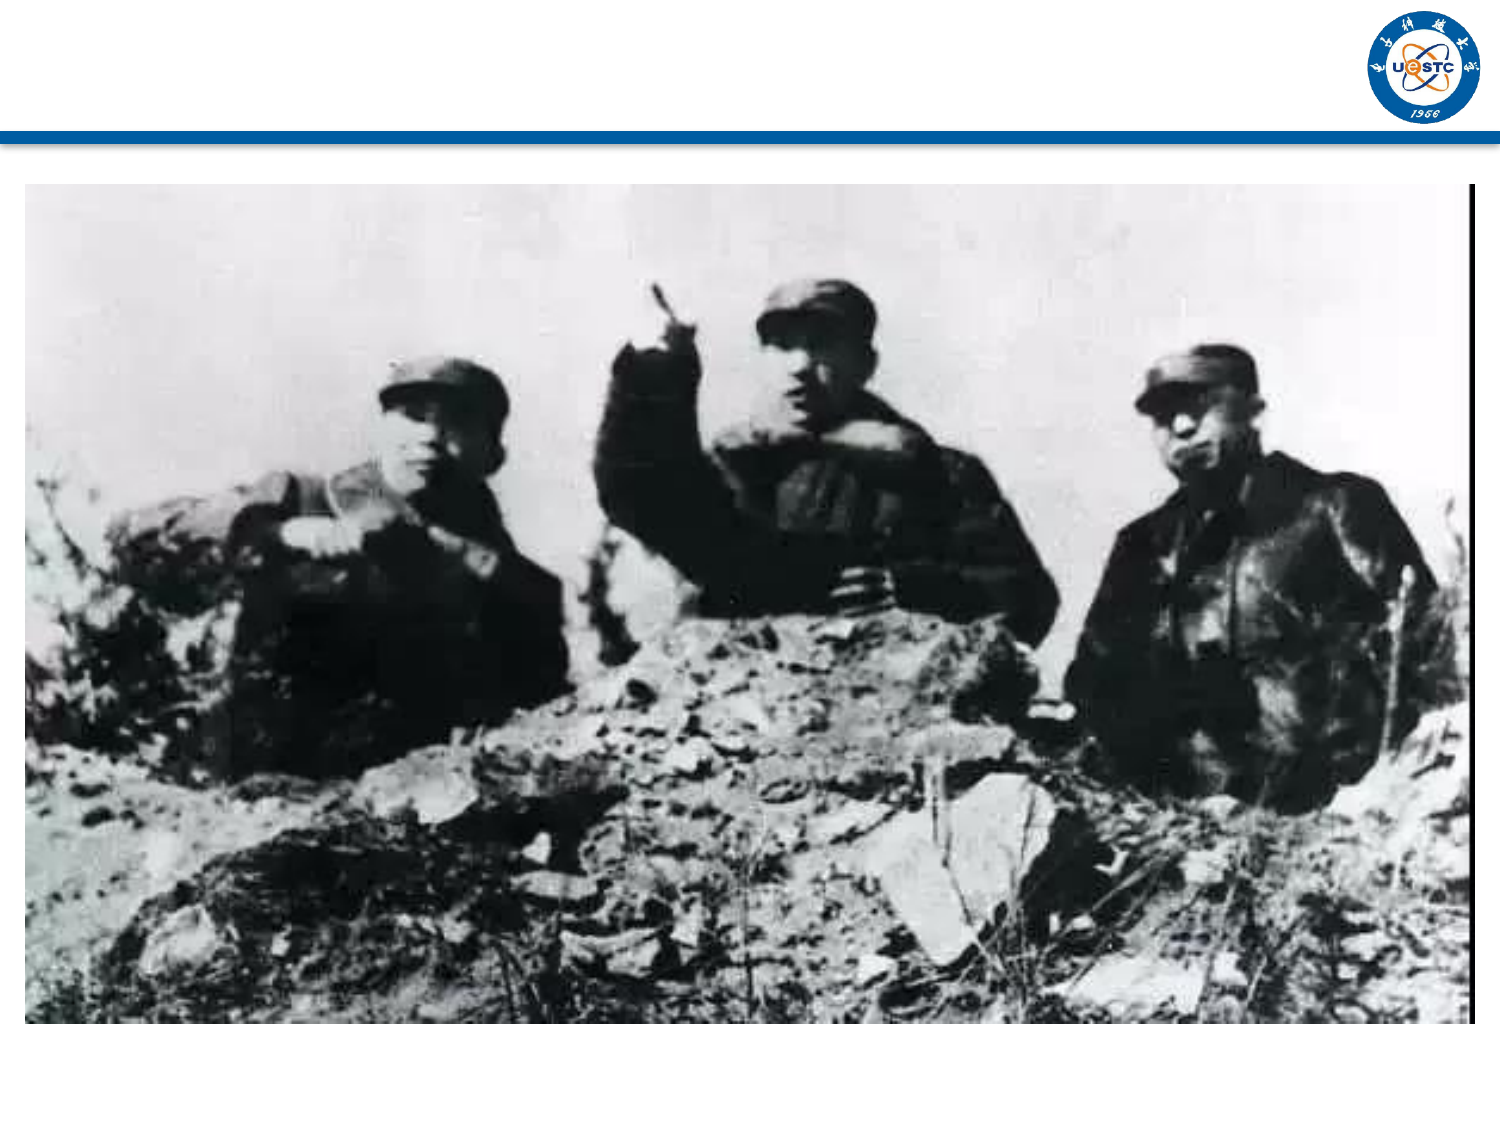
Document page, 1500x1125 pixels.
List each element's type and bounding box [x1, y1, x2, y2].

picture [25, 184, 1475, 1024]
picture [1352, 0, 1495, 138]
